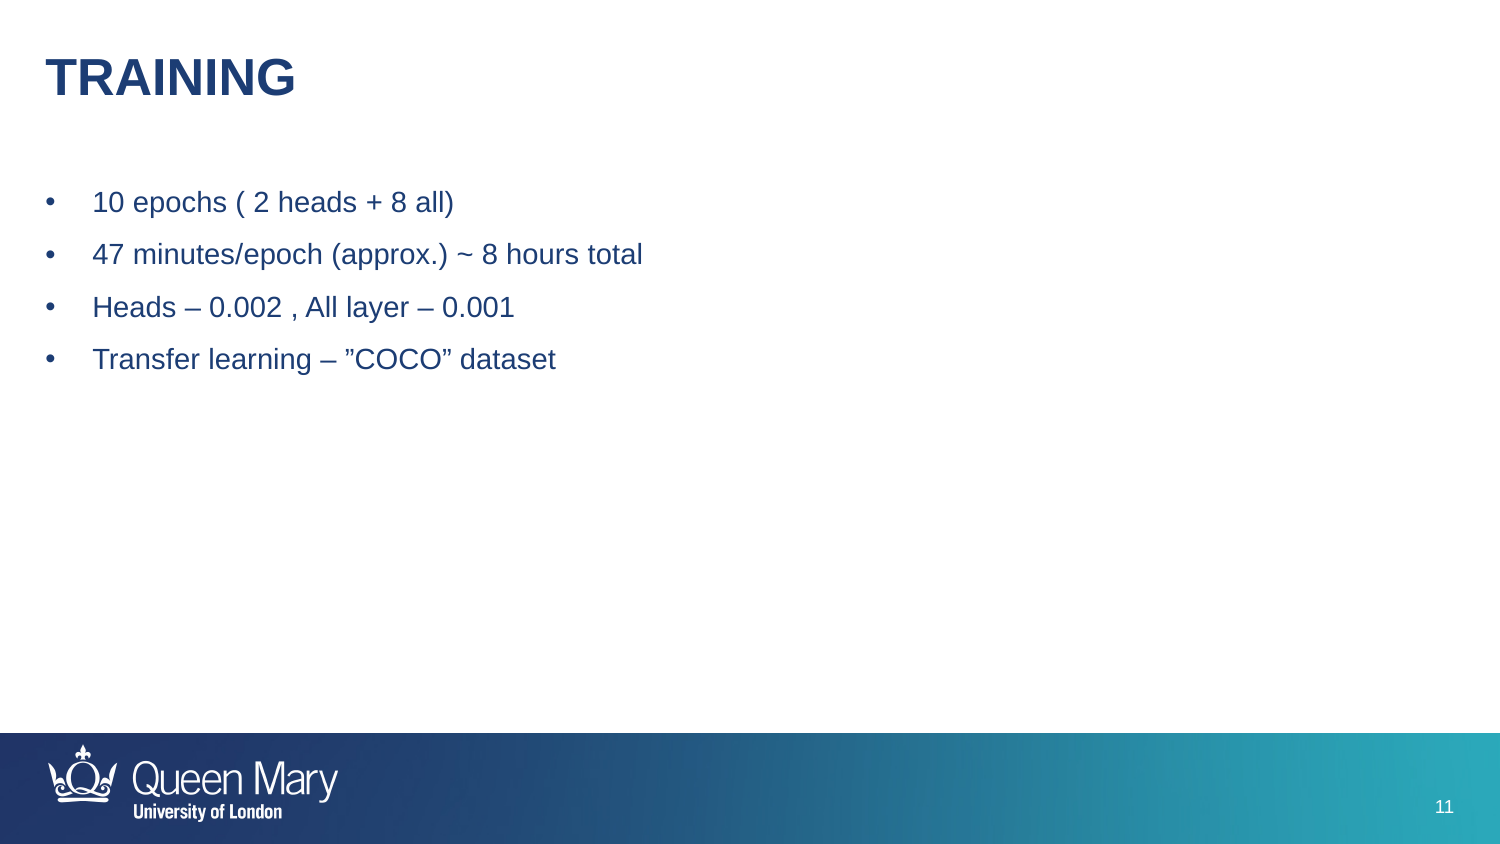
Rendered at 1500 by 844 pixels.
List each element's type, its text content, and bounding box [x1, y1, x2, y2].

list TRAINING [30, 43, 1454, 180]
list 10 epochs ( 2 heads + 8 all) 47 minutes/epoch (approx.) ~ 8 hours total Heads – 0.002 , All layer – 0.001 Transfer learning – ”COCO” dataset [30, 180, 1467, 700]
picture [0, 733, 1500, 844]
